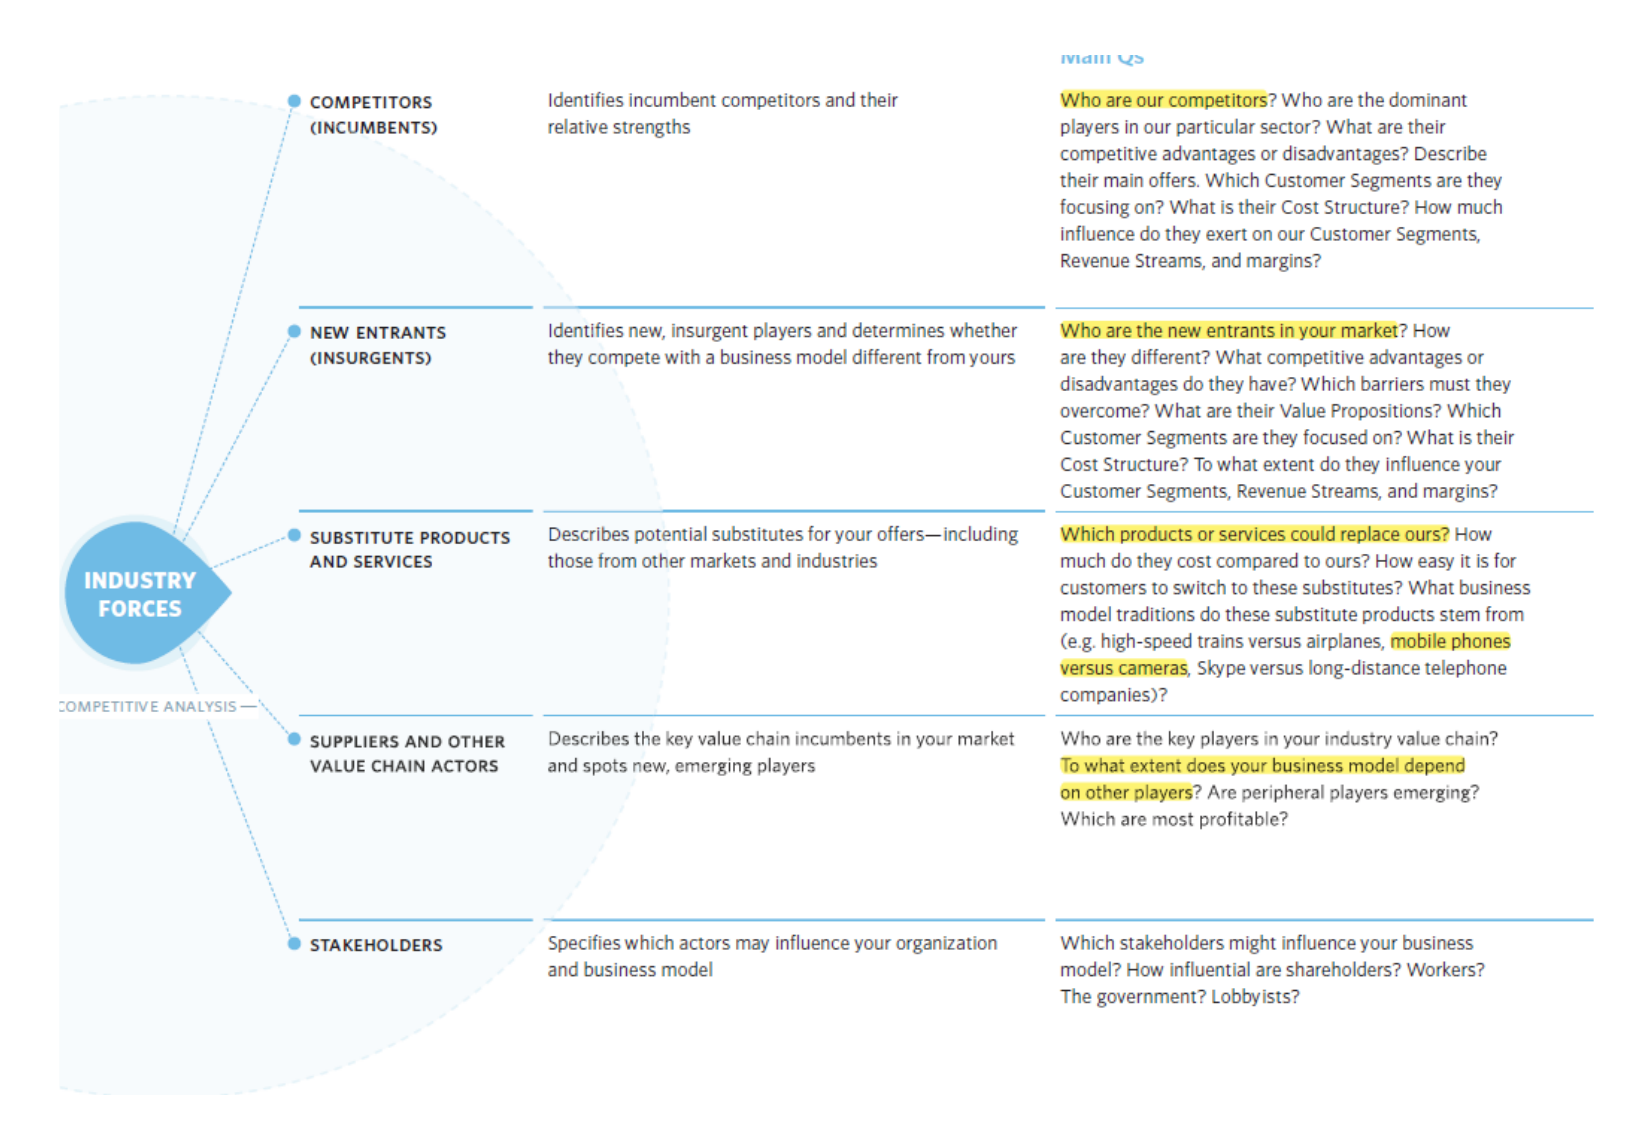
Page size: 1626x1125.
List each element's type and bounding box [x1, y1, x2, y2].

picture [59, 55, 1594, 1095]
